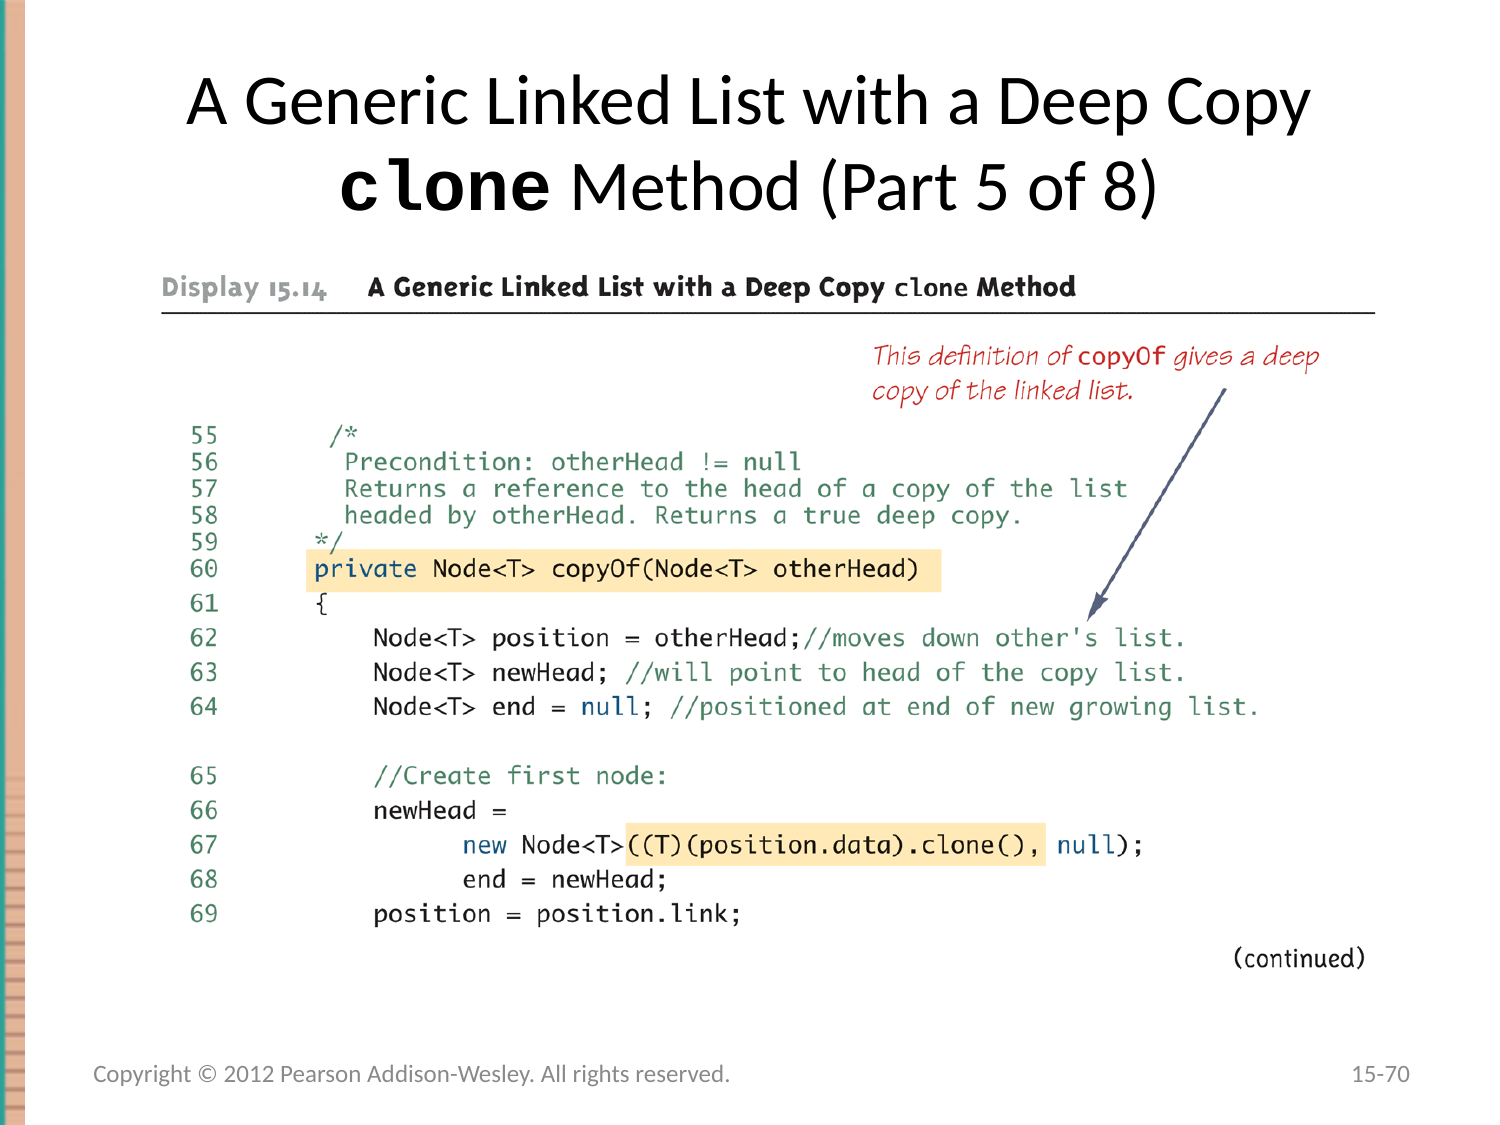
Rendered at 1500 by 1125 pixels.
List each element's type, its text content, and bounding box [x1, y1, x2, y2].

picture [130, 256, 1407, 987]
slide_number 15-70 [1074, 1042, 1425, 1103]
title A Generic Linked List with a Deep Copy clone Method (Part 5 of 8) [74, 44, 1426, 233]
picture [0, 0, 25, 1125]
footer Copyright © 2012 Pearson Addison-Wesley. All rights reserved. [75, 1042, 750, 1103]
